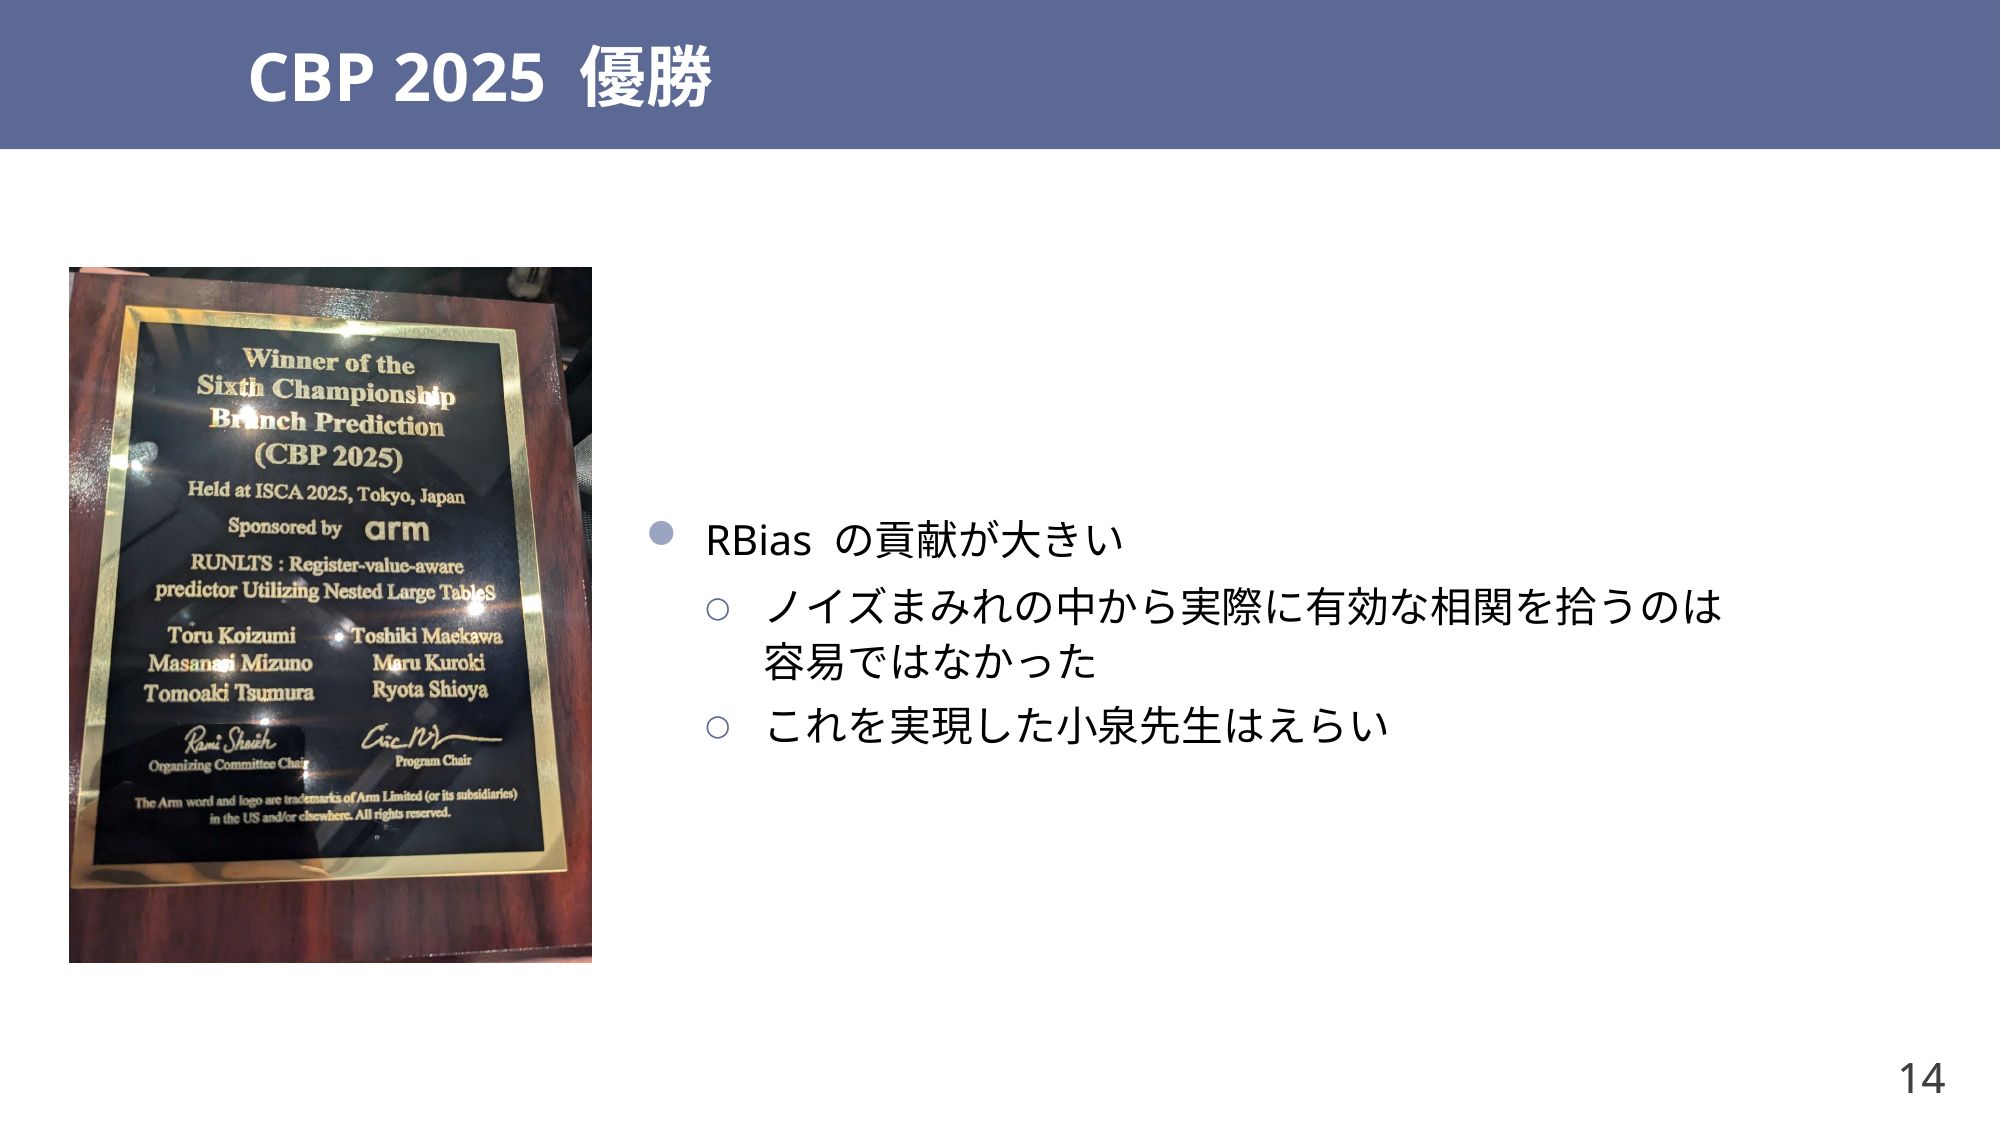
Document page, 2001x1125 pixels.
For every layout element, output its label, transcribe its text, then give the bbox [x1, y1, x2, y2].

title CBP 2025 優勝 [231, 0, 2000, 150]
list RBias の貢献が大きい ノイズまみれの中から実際に有効な相関を拾うのは 容易ではなかった これを実現した小泉先生はえらい [571, 178, 1798, 1080]
picture [69, 266, 592, 963]
